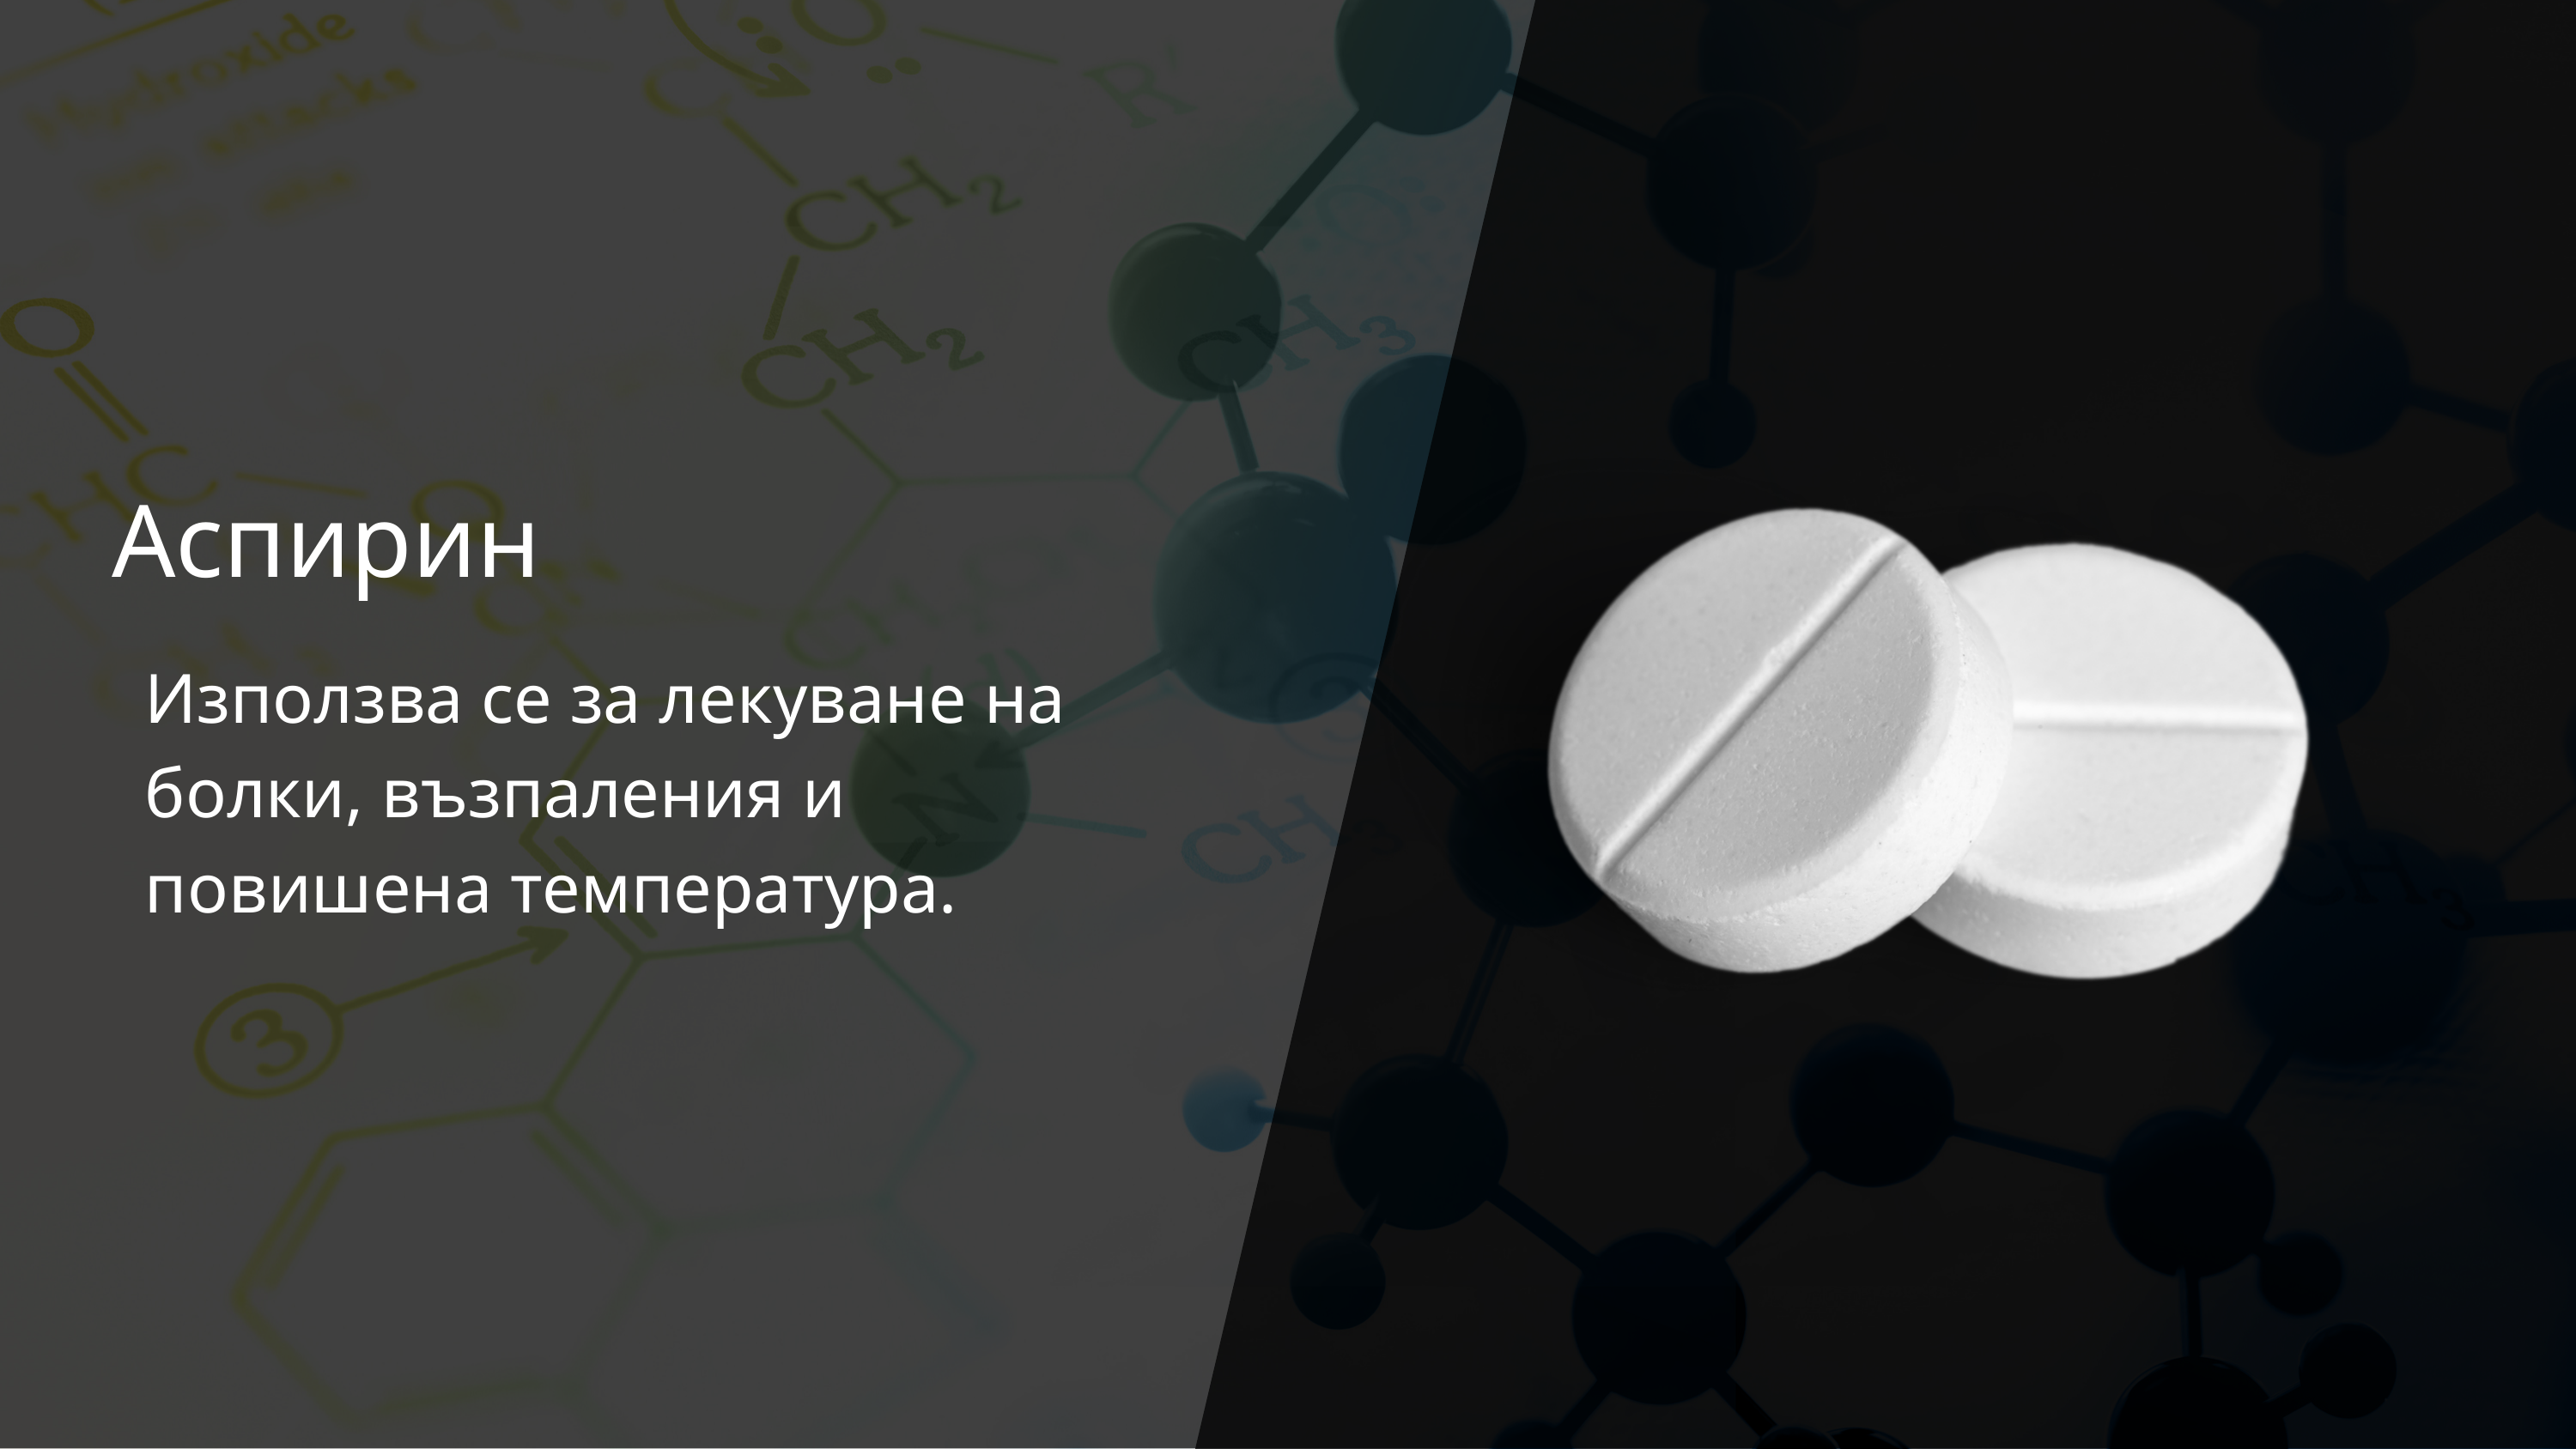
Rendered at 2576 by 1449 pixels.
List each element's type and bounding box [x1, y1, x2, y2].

text_box [0, 0, 1368, 1449]
text_box [1373, 0, 2576, 1449]
